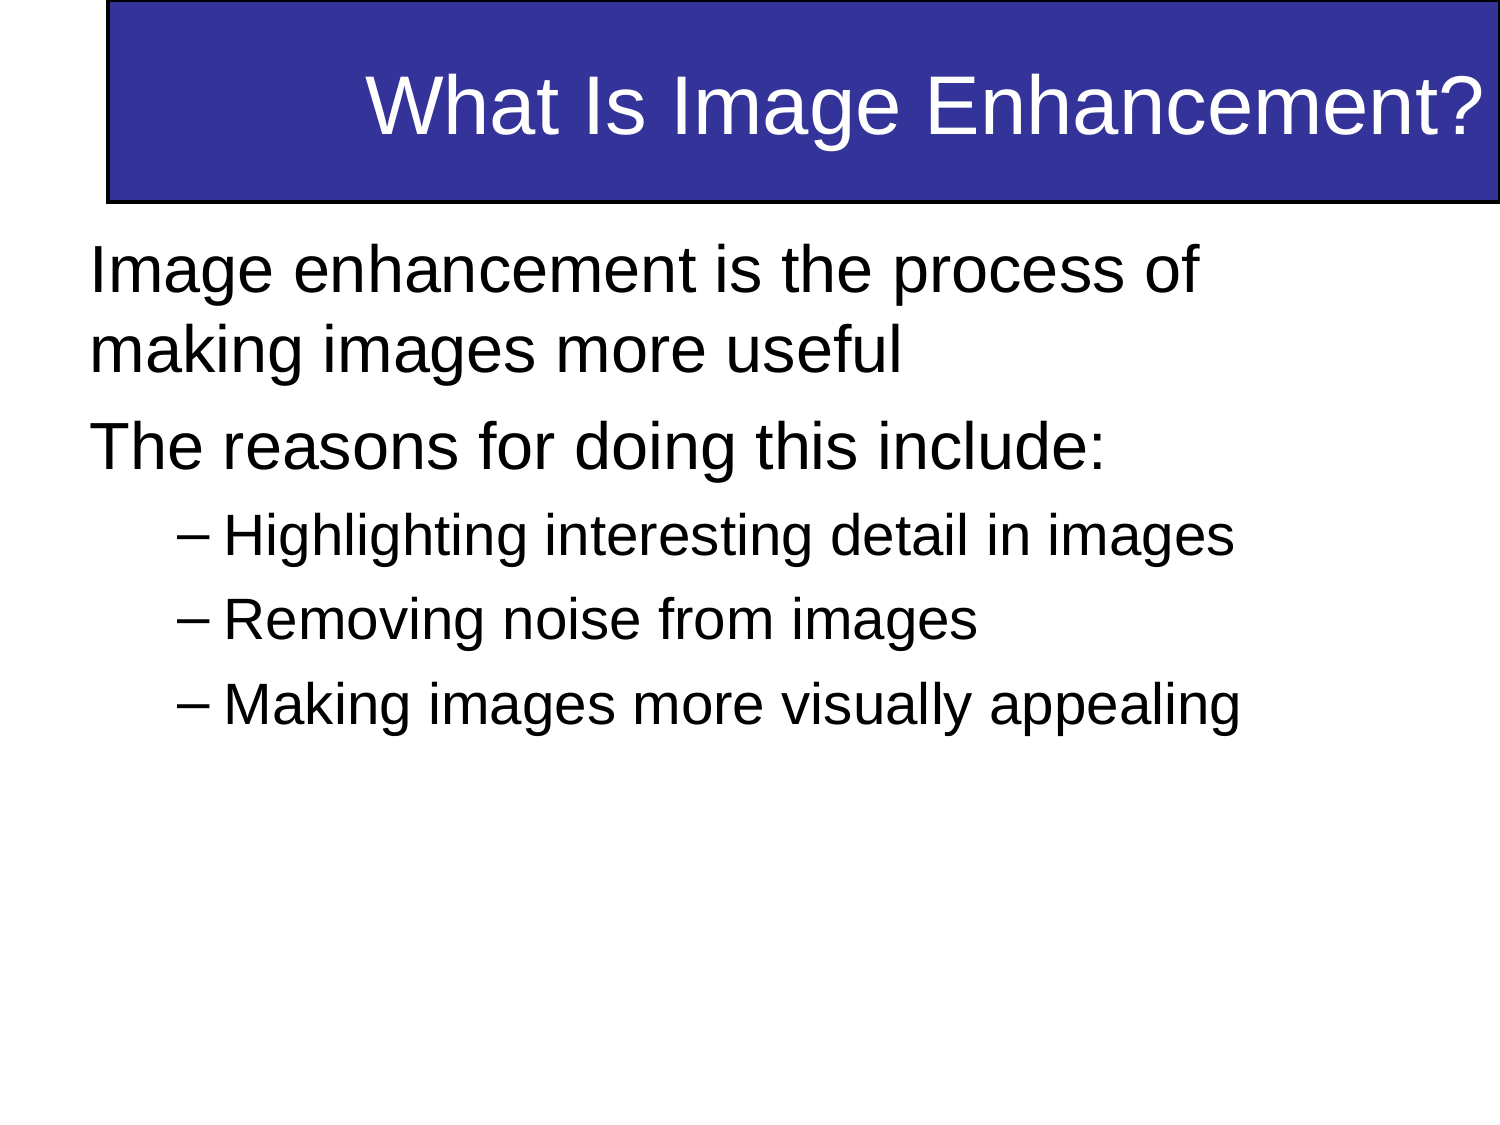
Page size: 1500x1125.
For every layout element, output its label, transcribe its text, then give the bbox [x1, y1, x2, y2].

text_box What Is Image Enhancement? [107, 0, 1500, 202]
text_box Image enhancement is the process of making images more useful The reasons for doing this include: Highlighting interesting detail in images Removing noise from images Making images more visually appealing [74, 218, 1425, 1125]
